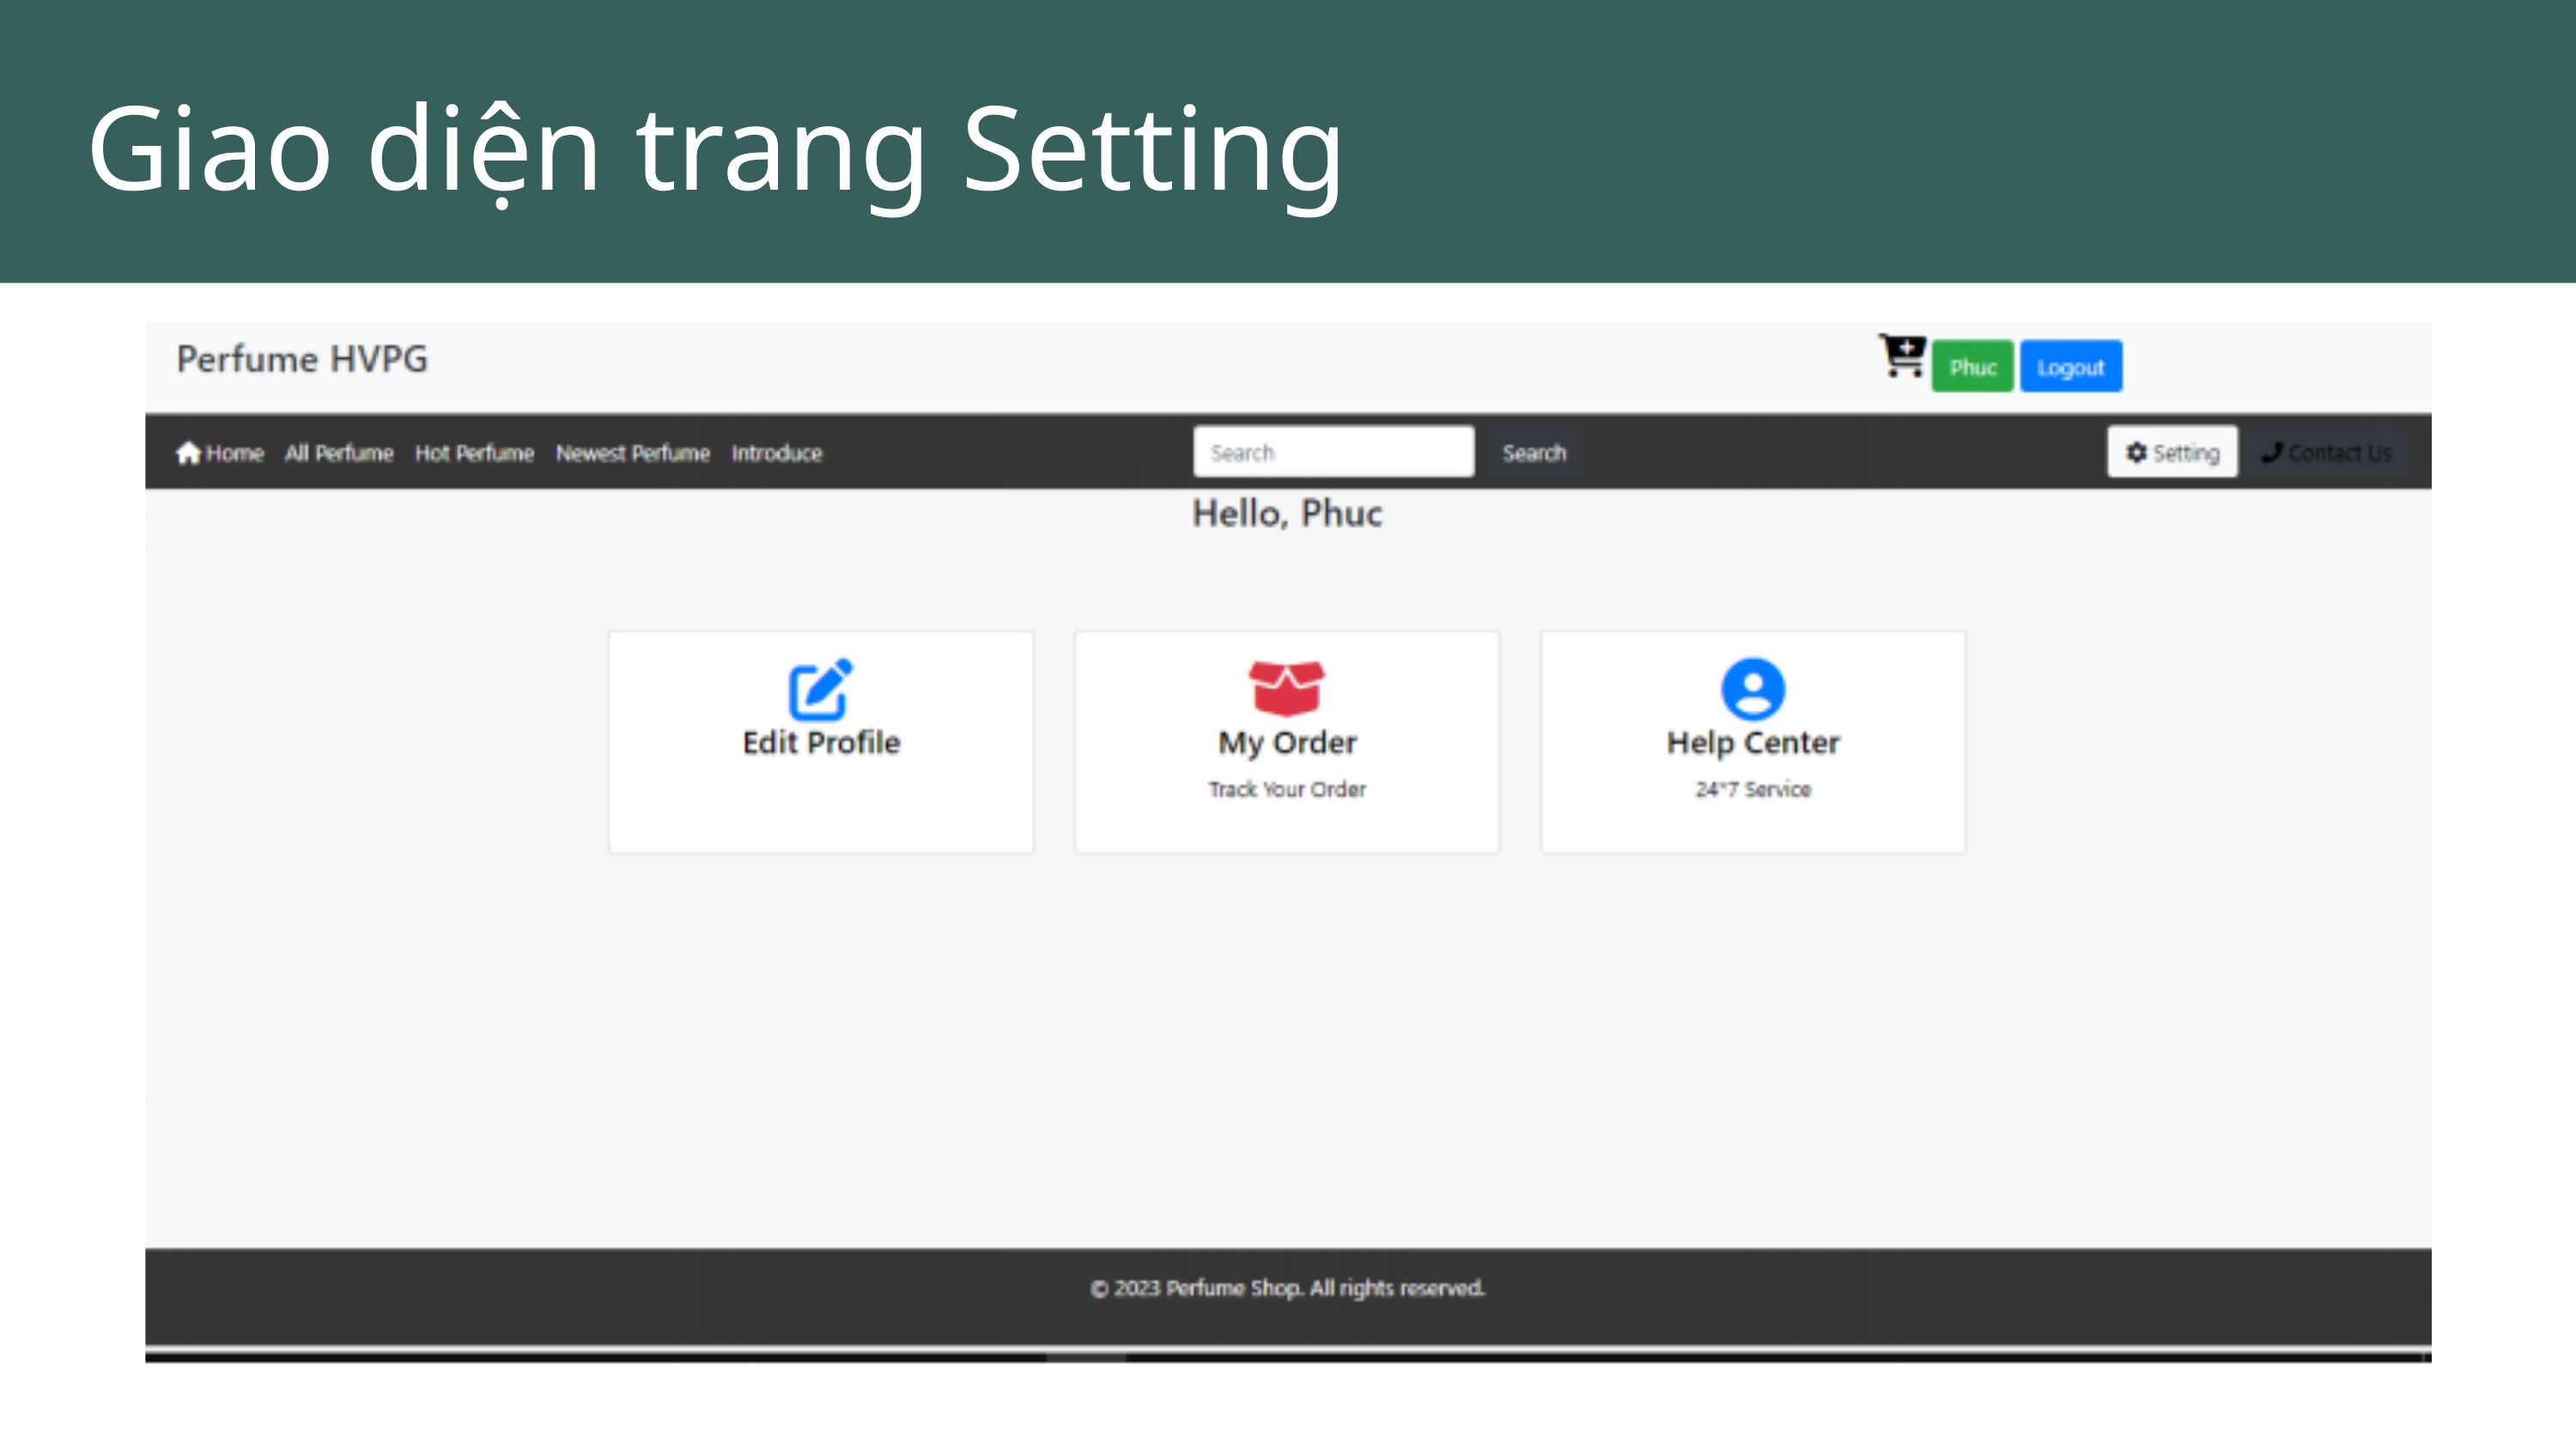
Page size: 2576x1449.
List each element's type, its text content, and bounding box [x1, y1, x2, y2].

text_box Giao diện trang Setting [85, 73, 2492, 353]
text_box [0, 0, 2576, 283]
text_box [145, 353, 2432, 1367]
